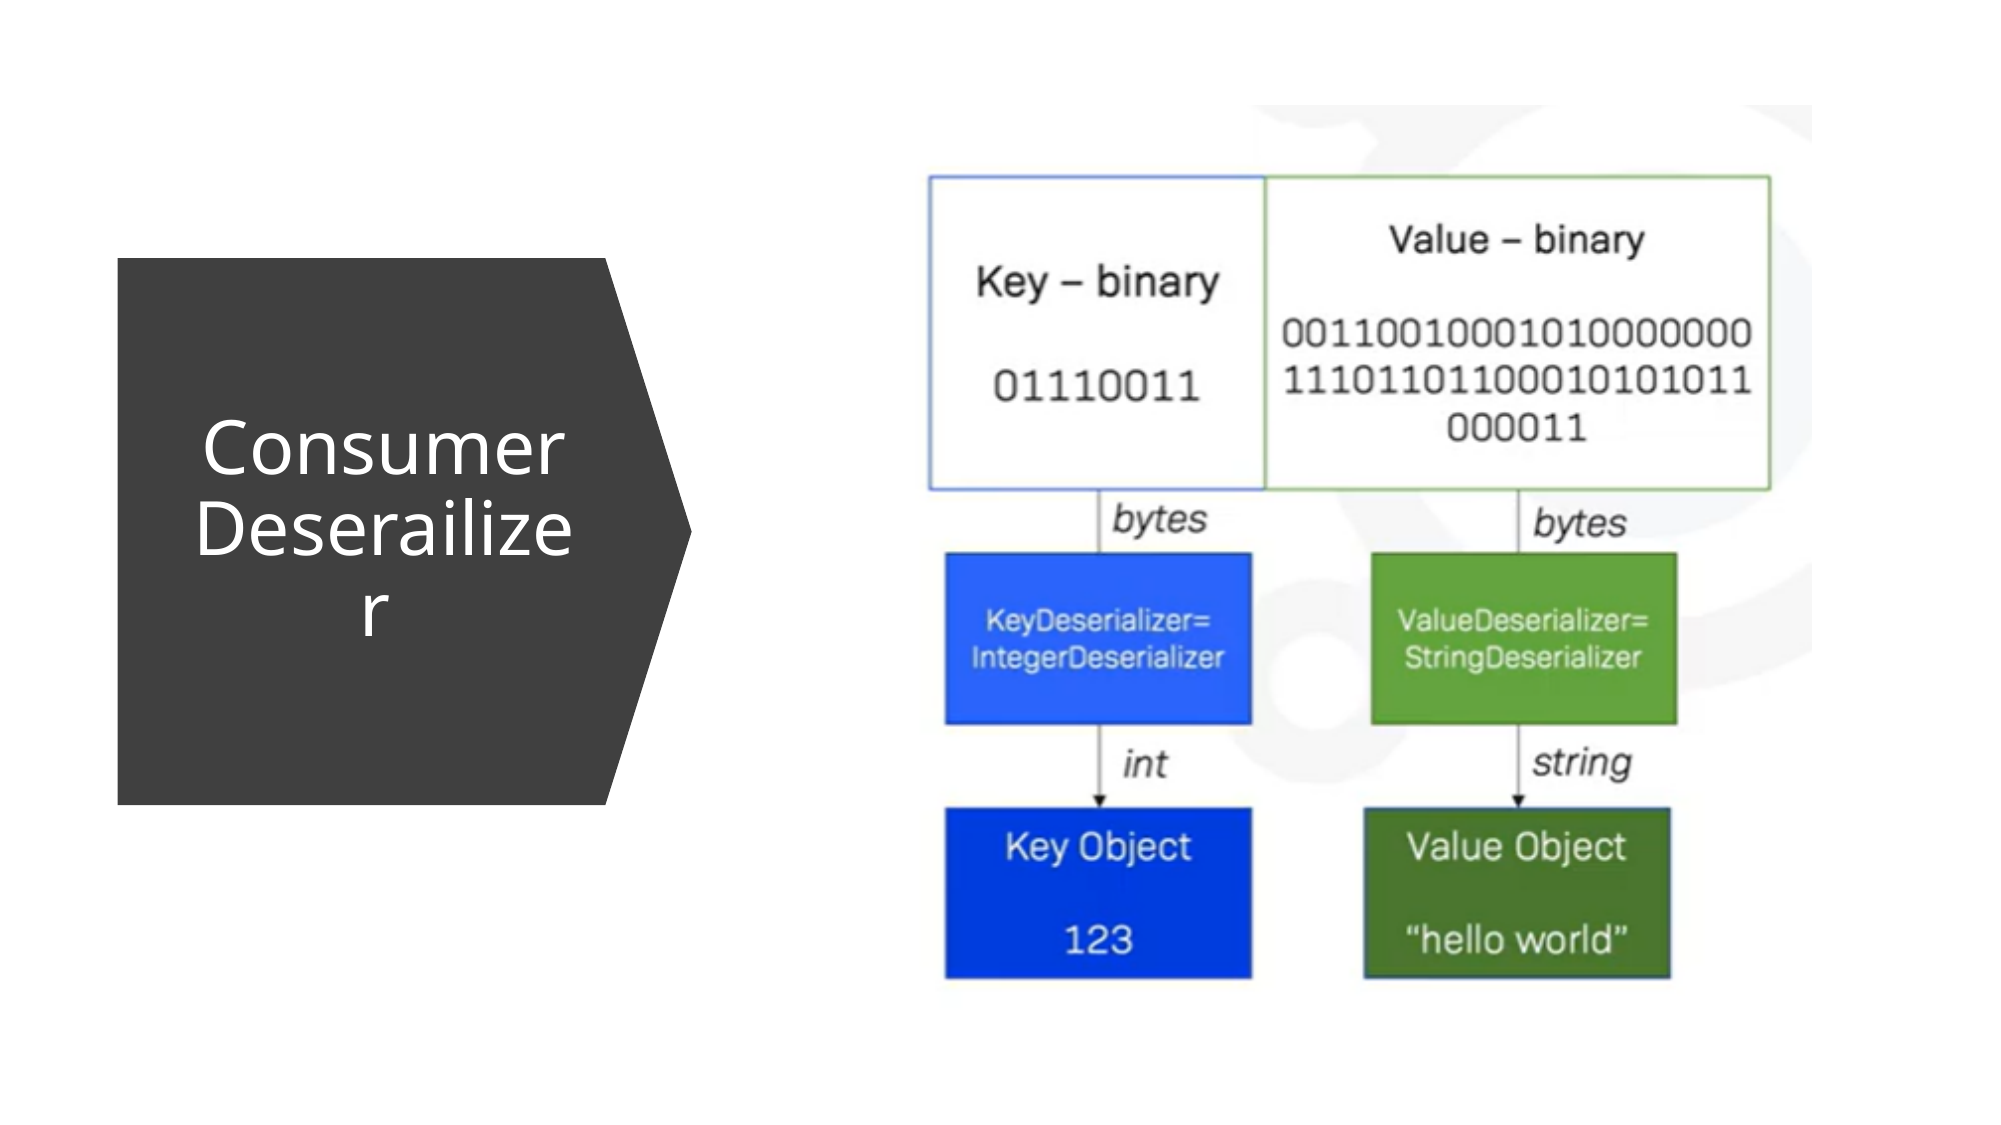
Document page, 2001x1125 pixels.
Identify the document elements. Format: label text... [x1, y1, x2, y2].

picture [867, 105, 1812, 1020]
title Consumer Deserailizer [168, 322, 601, 741]
text_box [116, 257, 693, 807]
